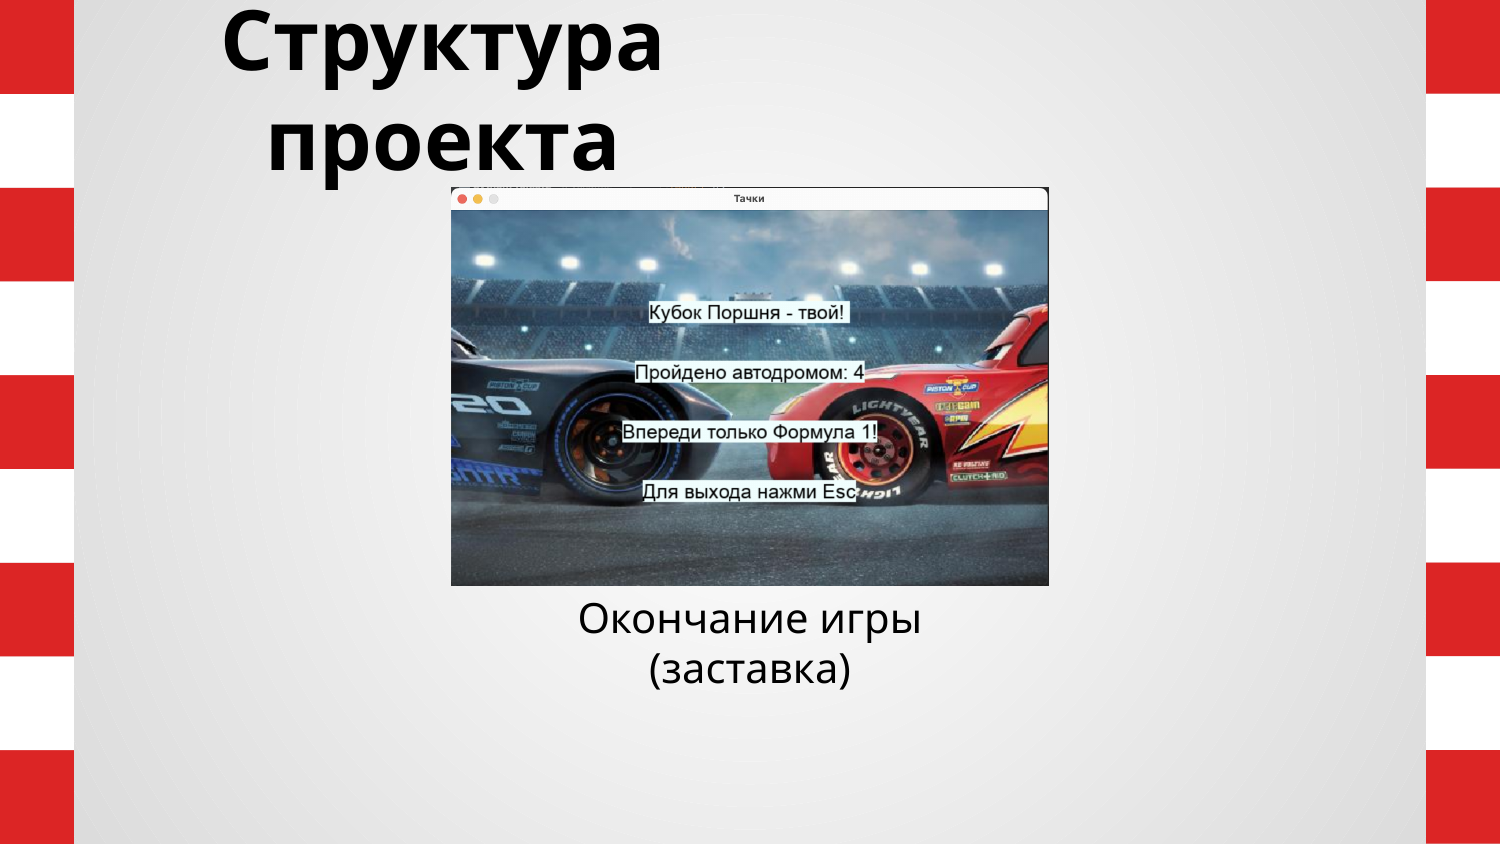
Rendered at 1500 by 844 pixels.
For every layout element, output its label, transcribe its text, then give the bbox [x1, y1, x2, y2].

text_box Структура проекта [44, 42, 843, 132]
text_box Окончание игры (заставка) [442, 597, 1058, 687]
picture [451, 187, 1049, 586]
